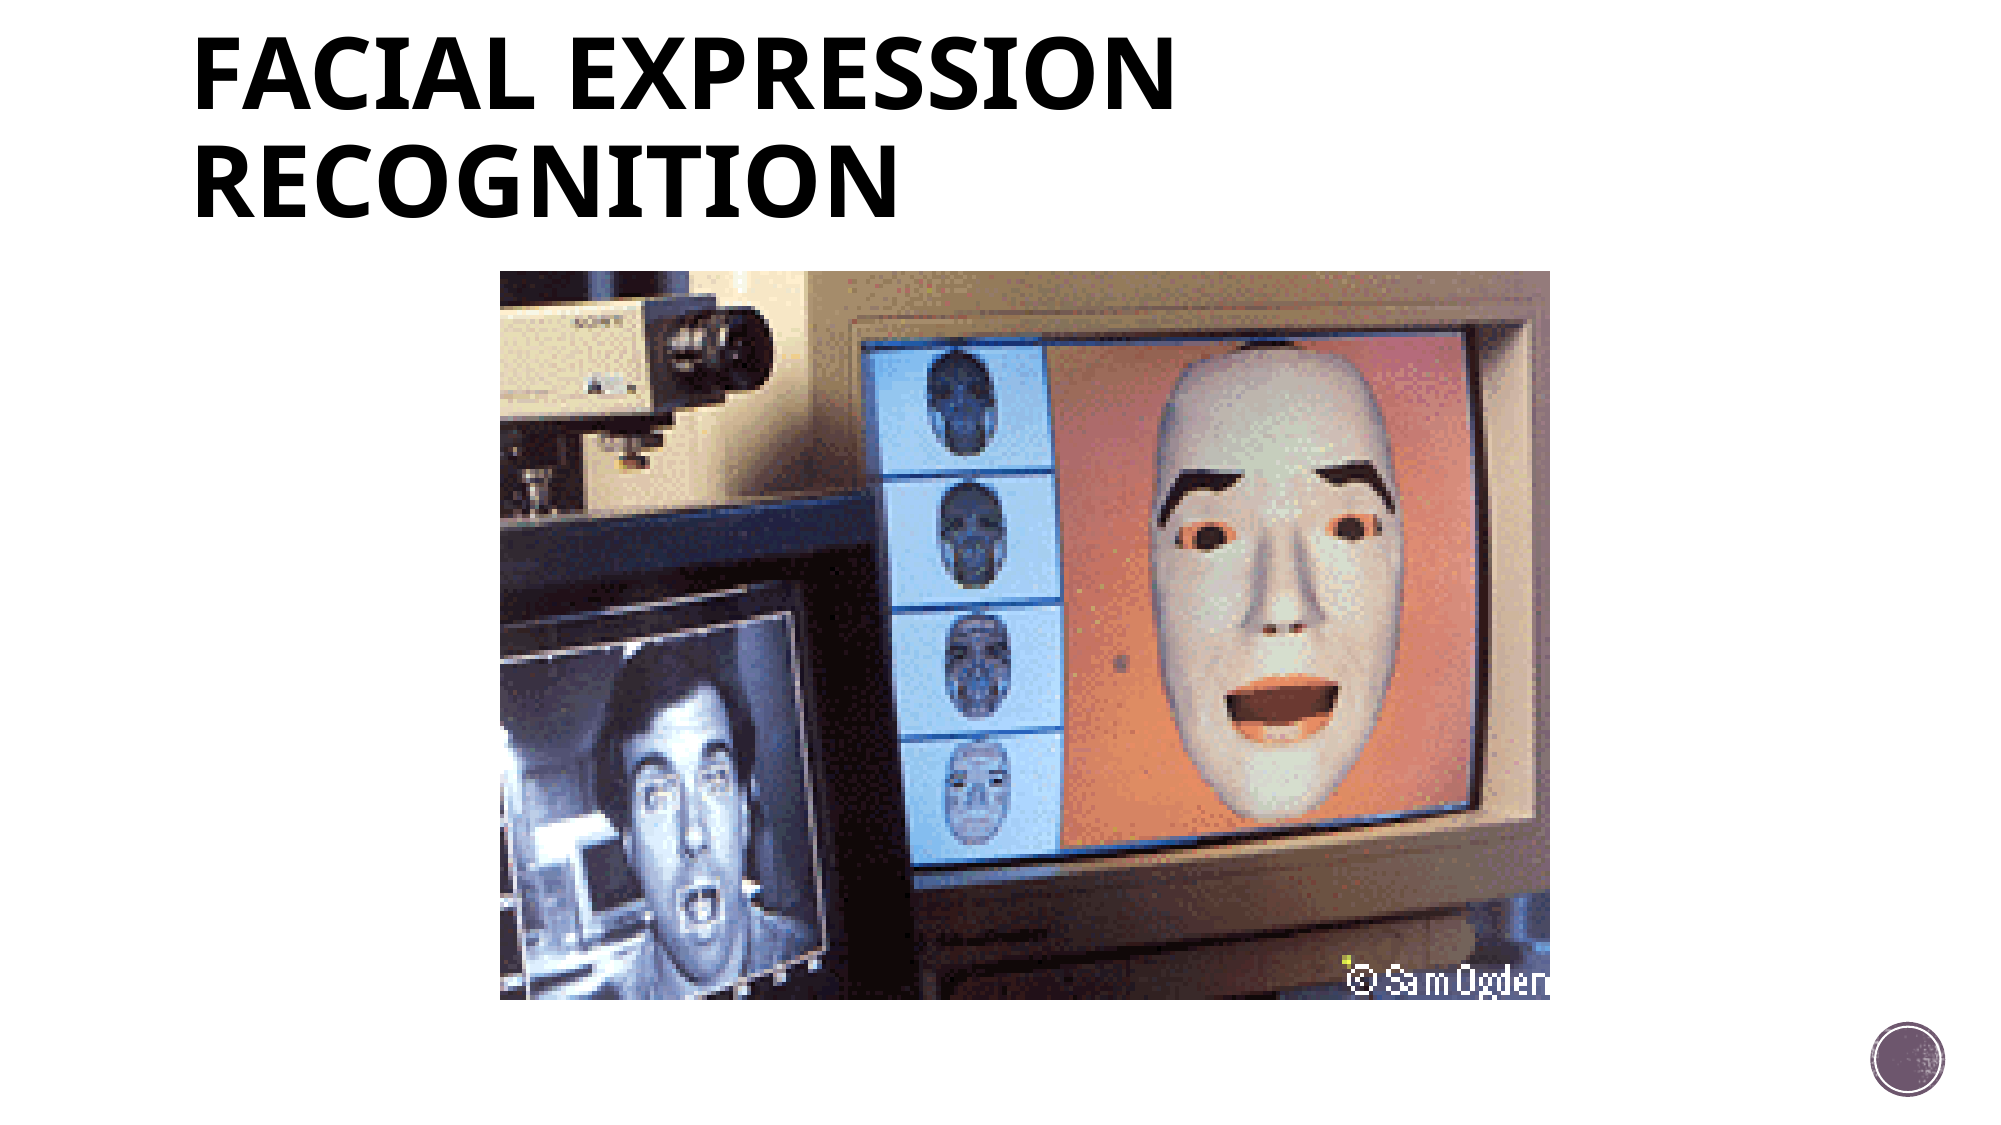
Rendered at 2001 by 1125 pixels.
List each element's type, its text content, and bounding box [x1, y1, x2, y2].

title FACIAL EXPRESSION RECOGNITION [174, 0, 1876, 262]
picture [500, 271, 1550, 1000]
